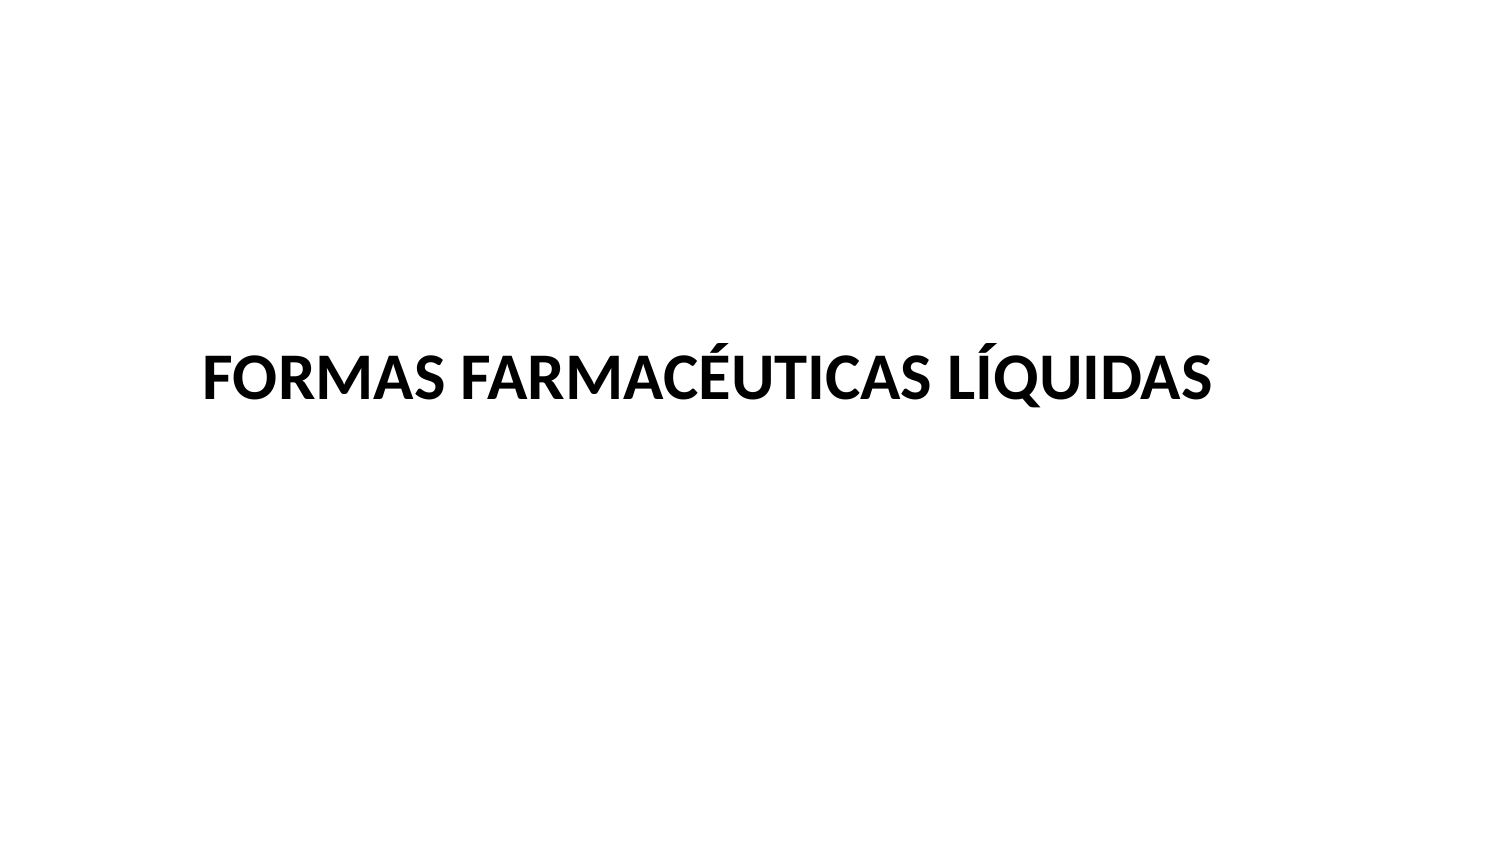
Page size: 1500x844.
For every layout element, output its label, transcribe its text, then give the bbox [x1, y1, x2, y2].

text_box FORMAS FARMACÉUTICAS LÍQUIDAS [106, 325, 1295, 421]
